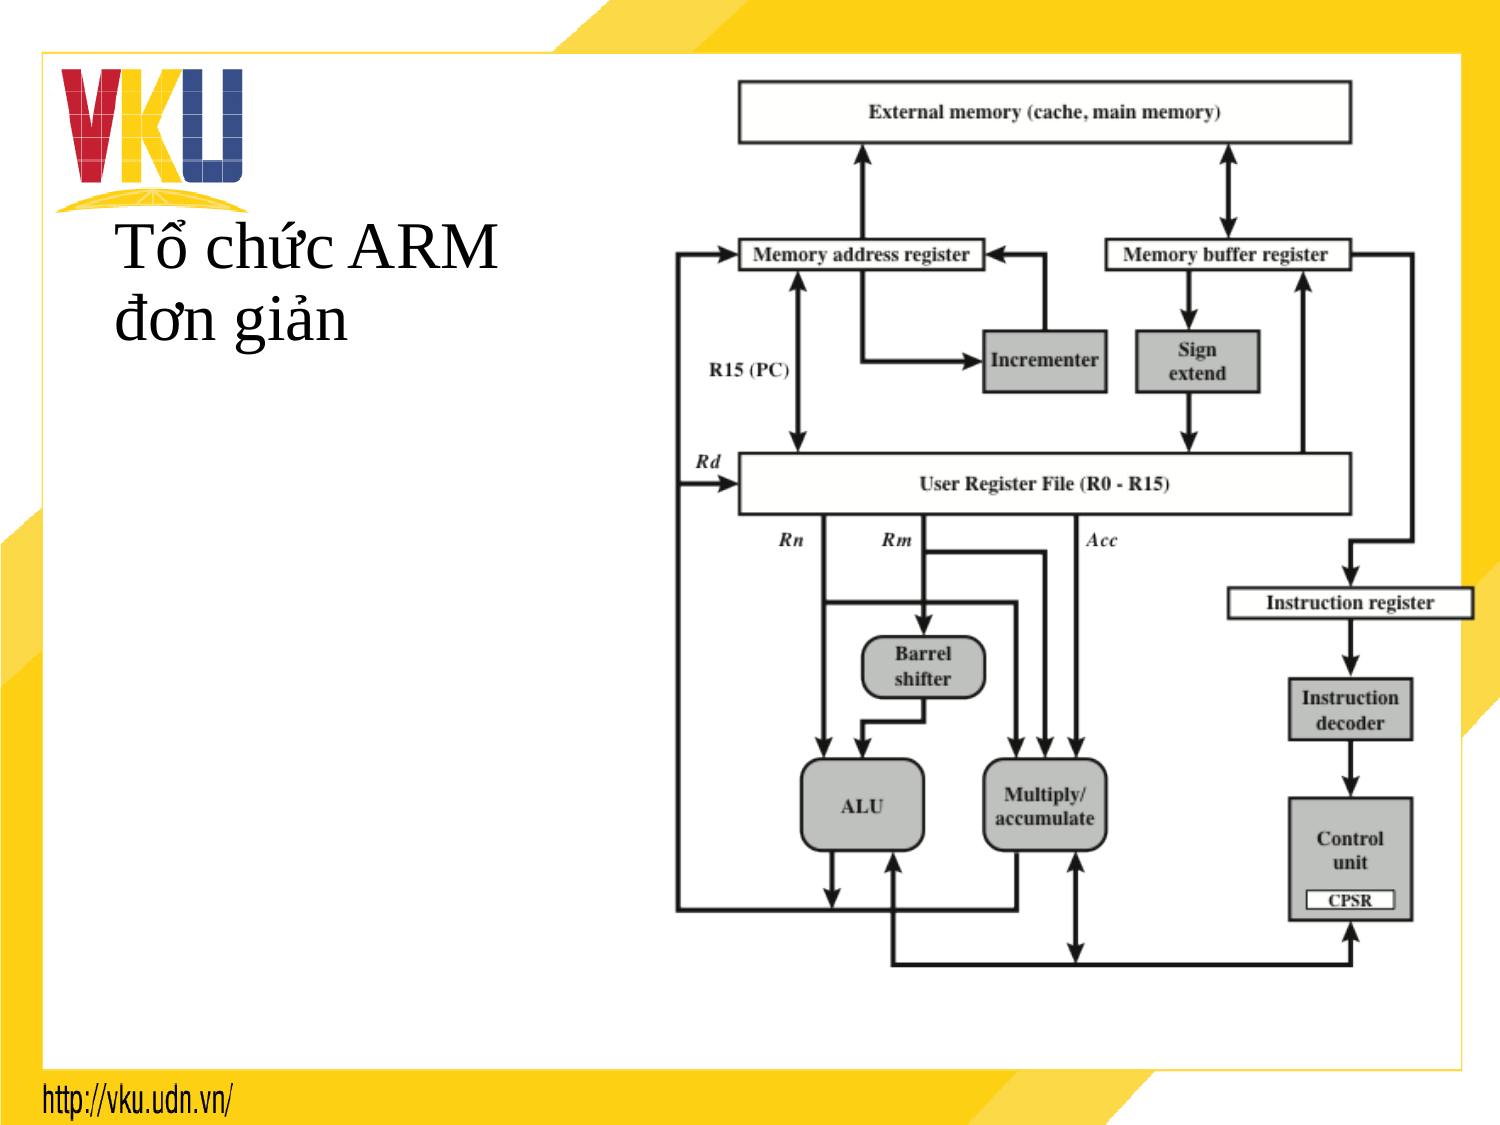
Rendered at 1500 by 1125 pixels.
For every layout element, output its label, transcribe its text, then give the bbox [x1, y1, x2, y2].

picture [0, 0, 1500, 1125]
title Tổ chức ARM đơn giản [99, 99, 584, 363]
